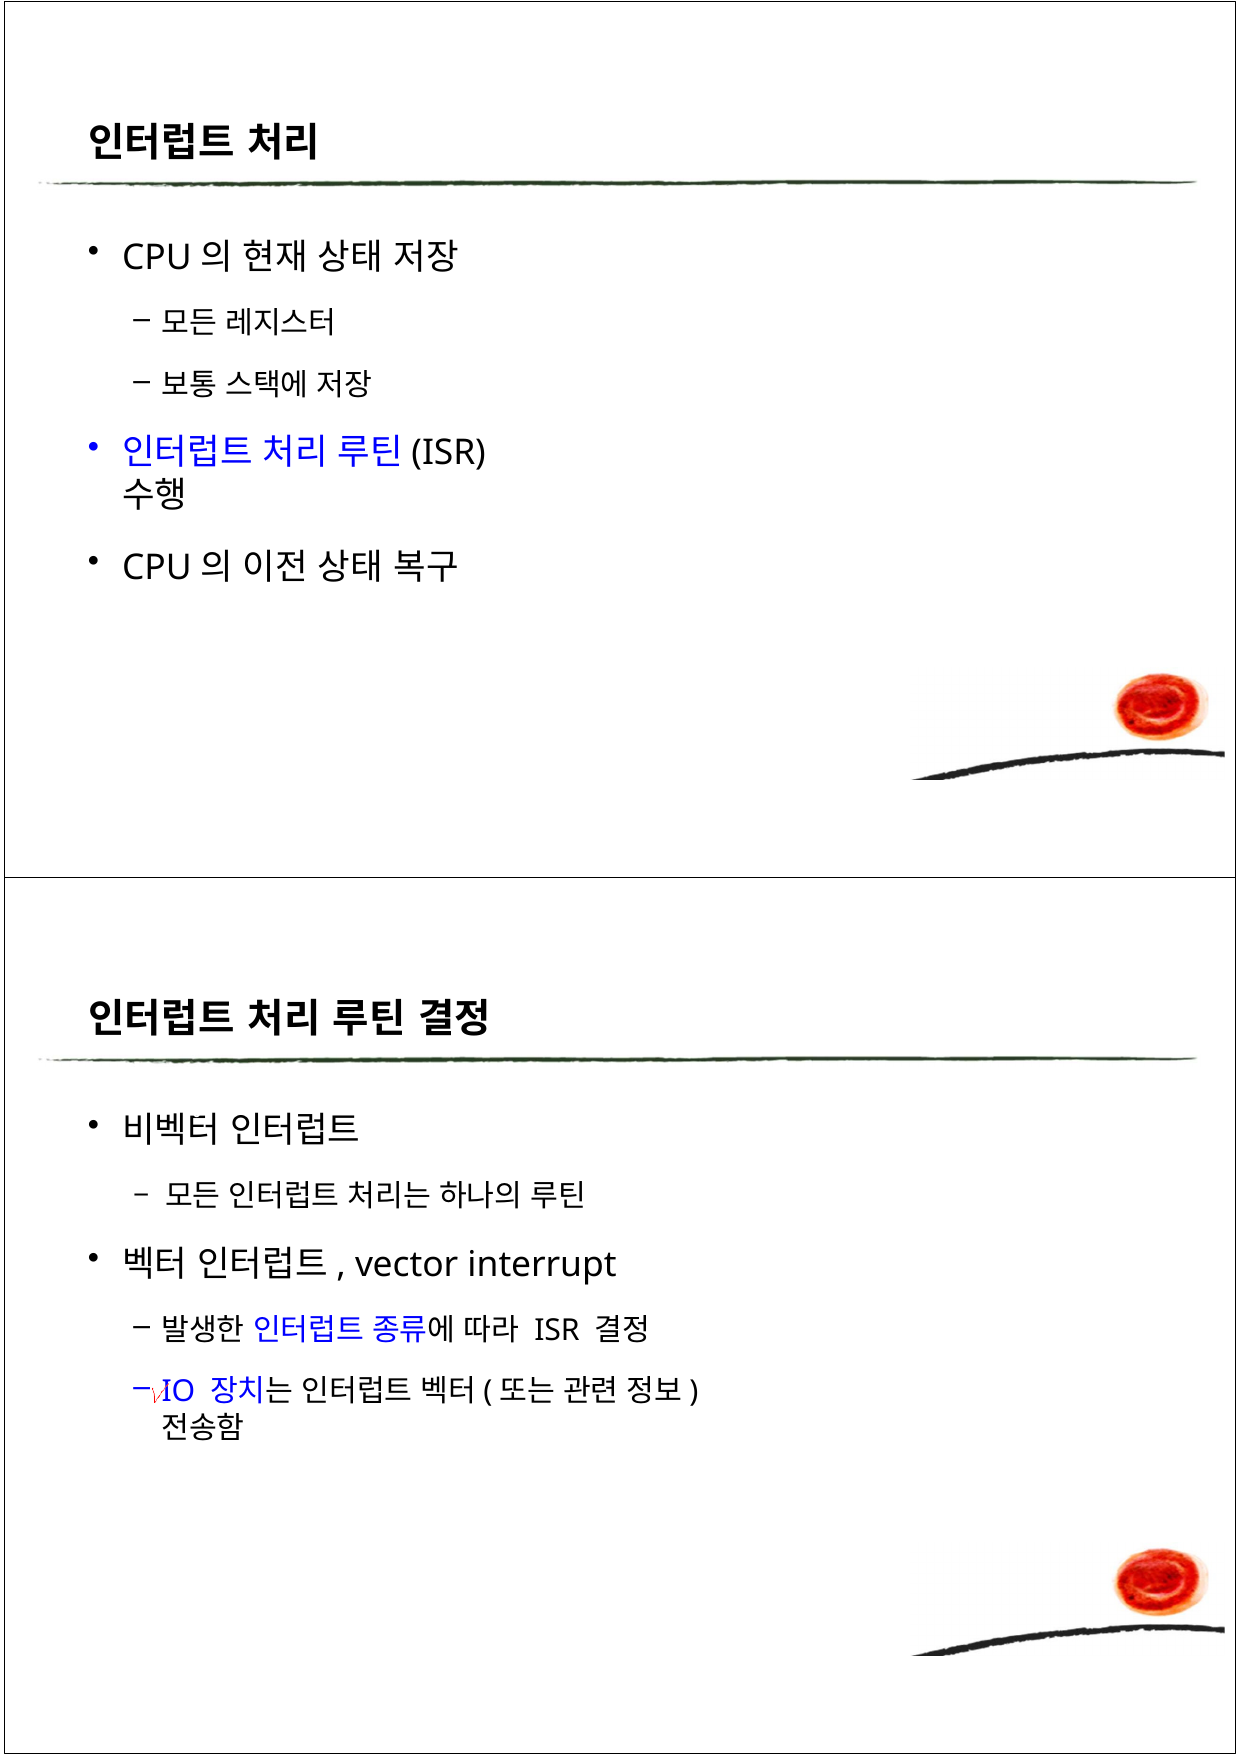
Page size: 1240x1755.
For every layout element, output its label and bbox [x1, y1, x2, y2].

text_box [4, 1, 1236, 877]
text_box [4, 877, 1236, 1753]
